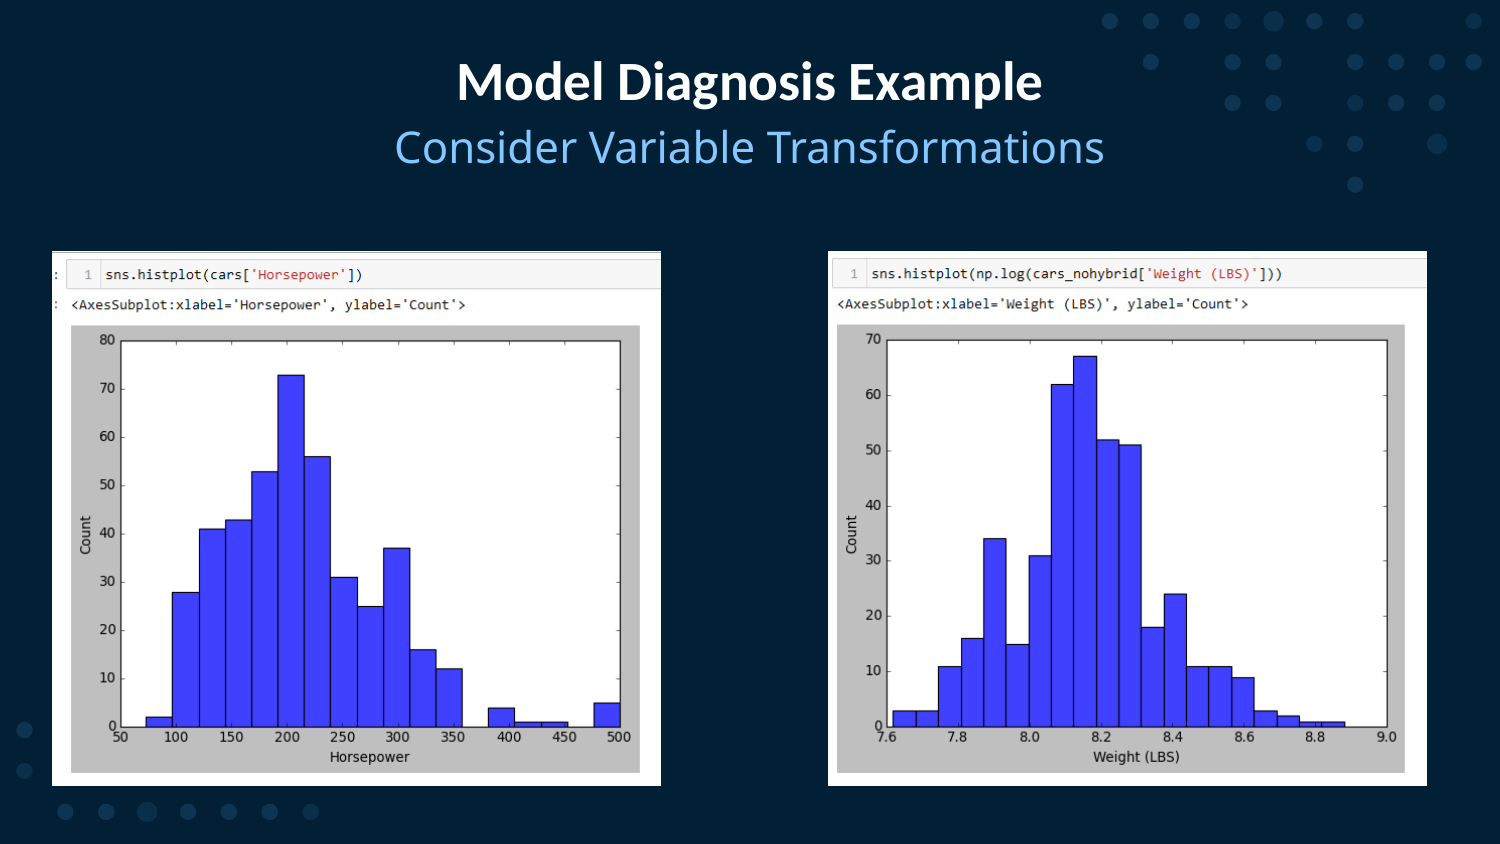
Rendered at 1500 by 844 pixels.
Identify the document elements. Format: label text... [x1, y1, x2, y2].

picture [828, 251, 1427, 786]
list Consider Variable Transformations [103, 120, 1397, 196]
picture [52, 251, 661, 786]
title Model Diagnosis Example [103, 44, 1397, 120]
